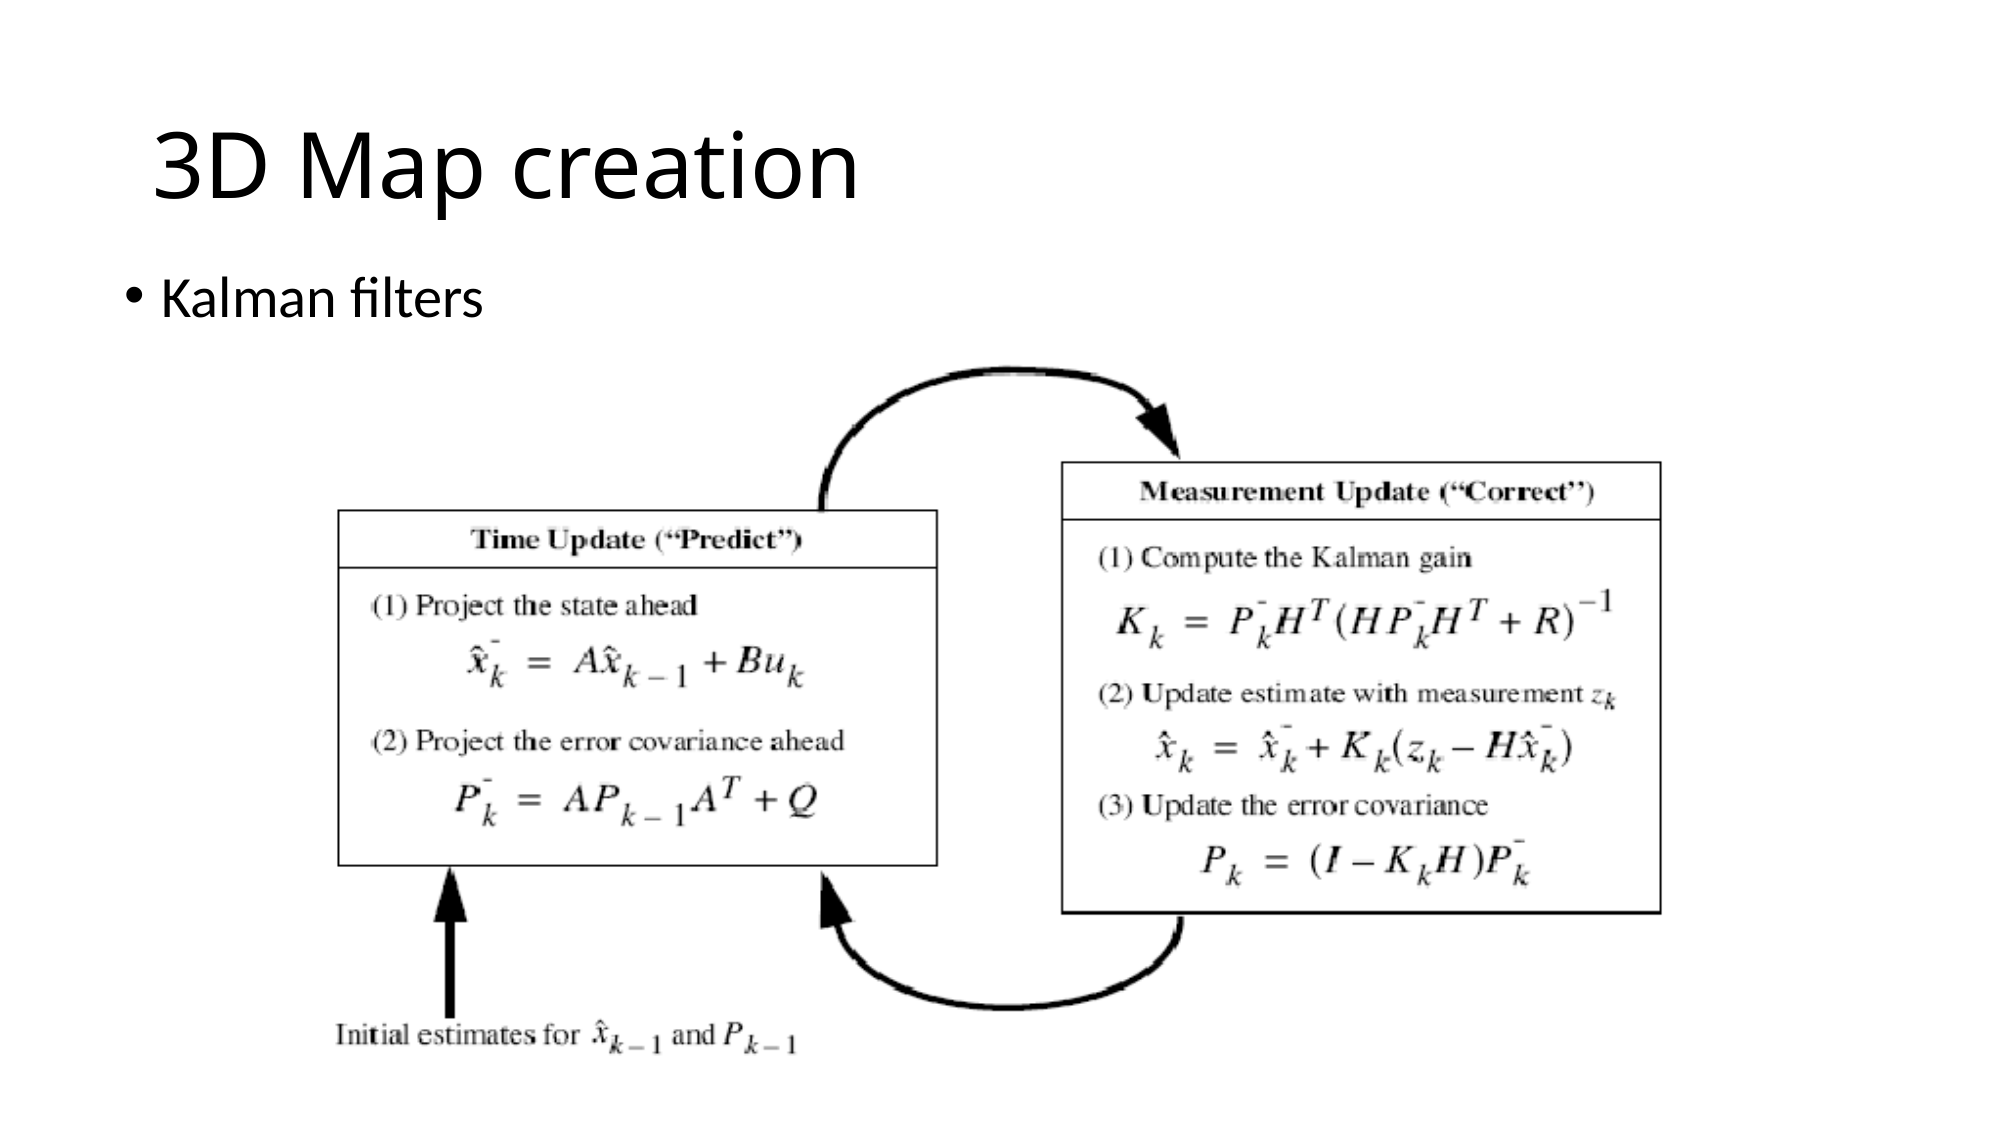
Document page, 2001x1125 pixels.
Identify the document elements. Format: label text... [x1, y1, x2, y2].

list Kalman filters [109, 259, 1835, 974]
title 3D Map creation [137, 59, 1863, 278]
picture [291, 323, 1709, 1066]
